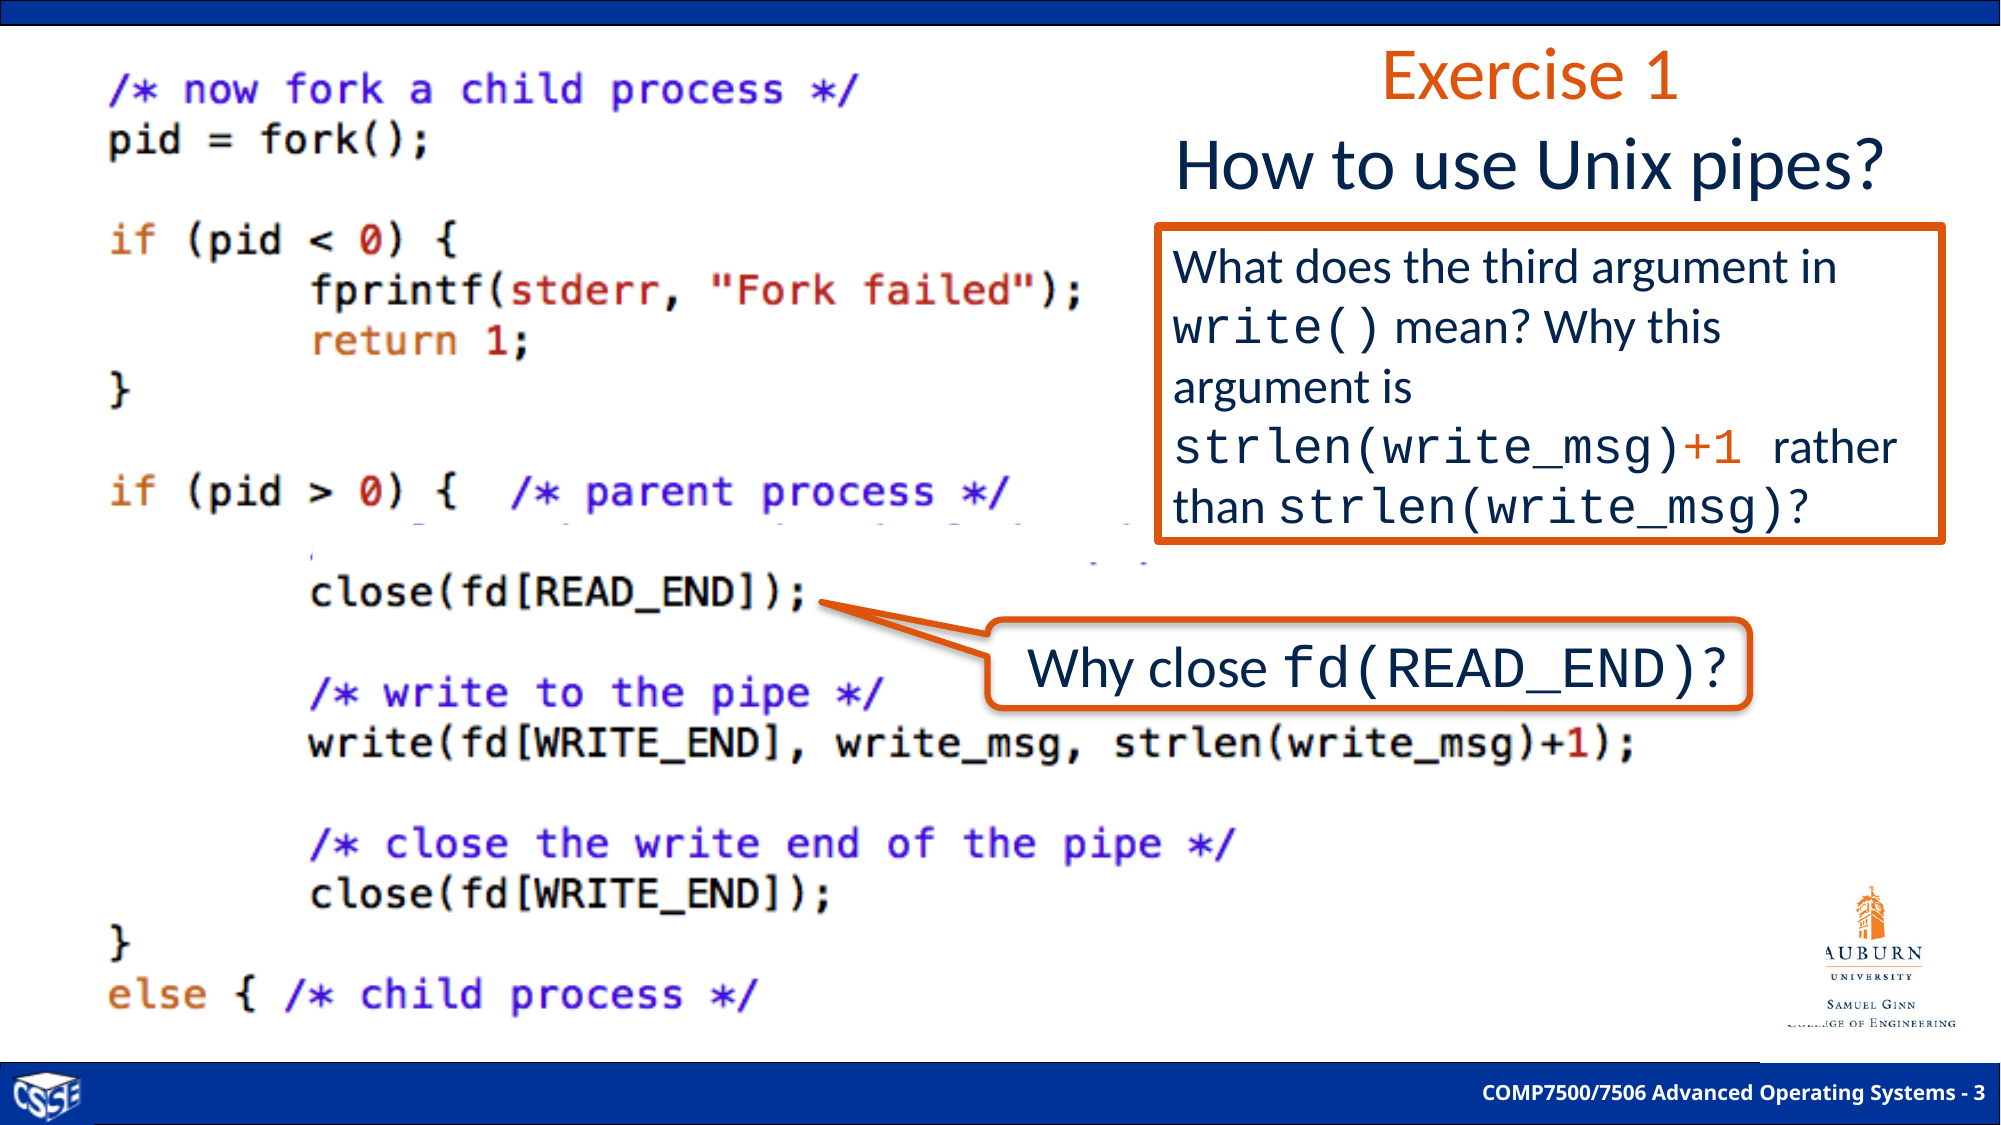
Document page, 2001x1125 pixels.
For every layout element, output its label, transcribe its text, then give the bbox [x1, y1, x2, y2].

text_box Exercise 1 How to use Unix pipes? [1120, 36, 1943, 194]
picture [0, 1067, 94, 1125]
text_box What does the third argument in write() mean? Why this argument is strlen(write_msg)+1 rather than strlen(write_msg)? [1829, 226, 1942, 542]
picture [12, 49, 2000, 1063]
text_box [987, 619, 1776, 709]
